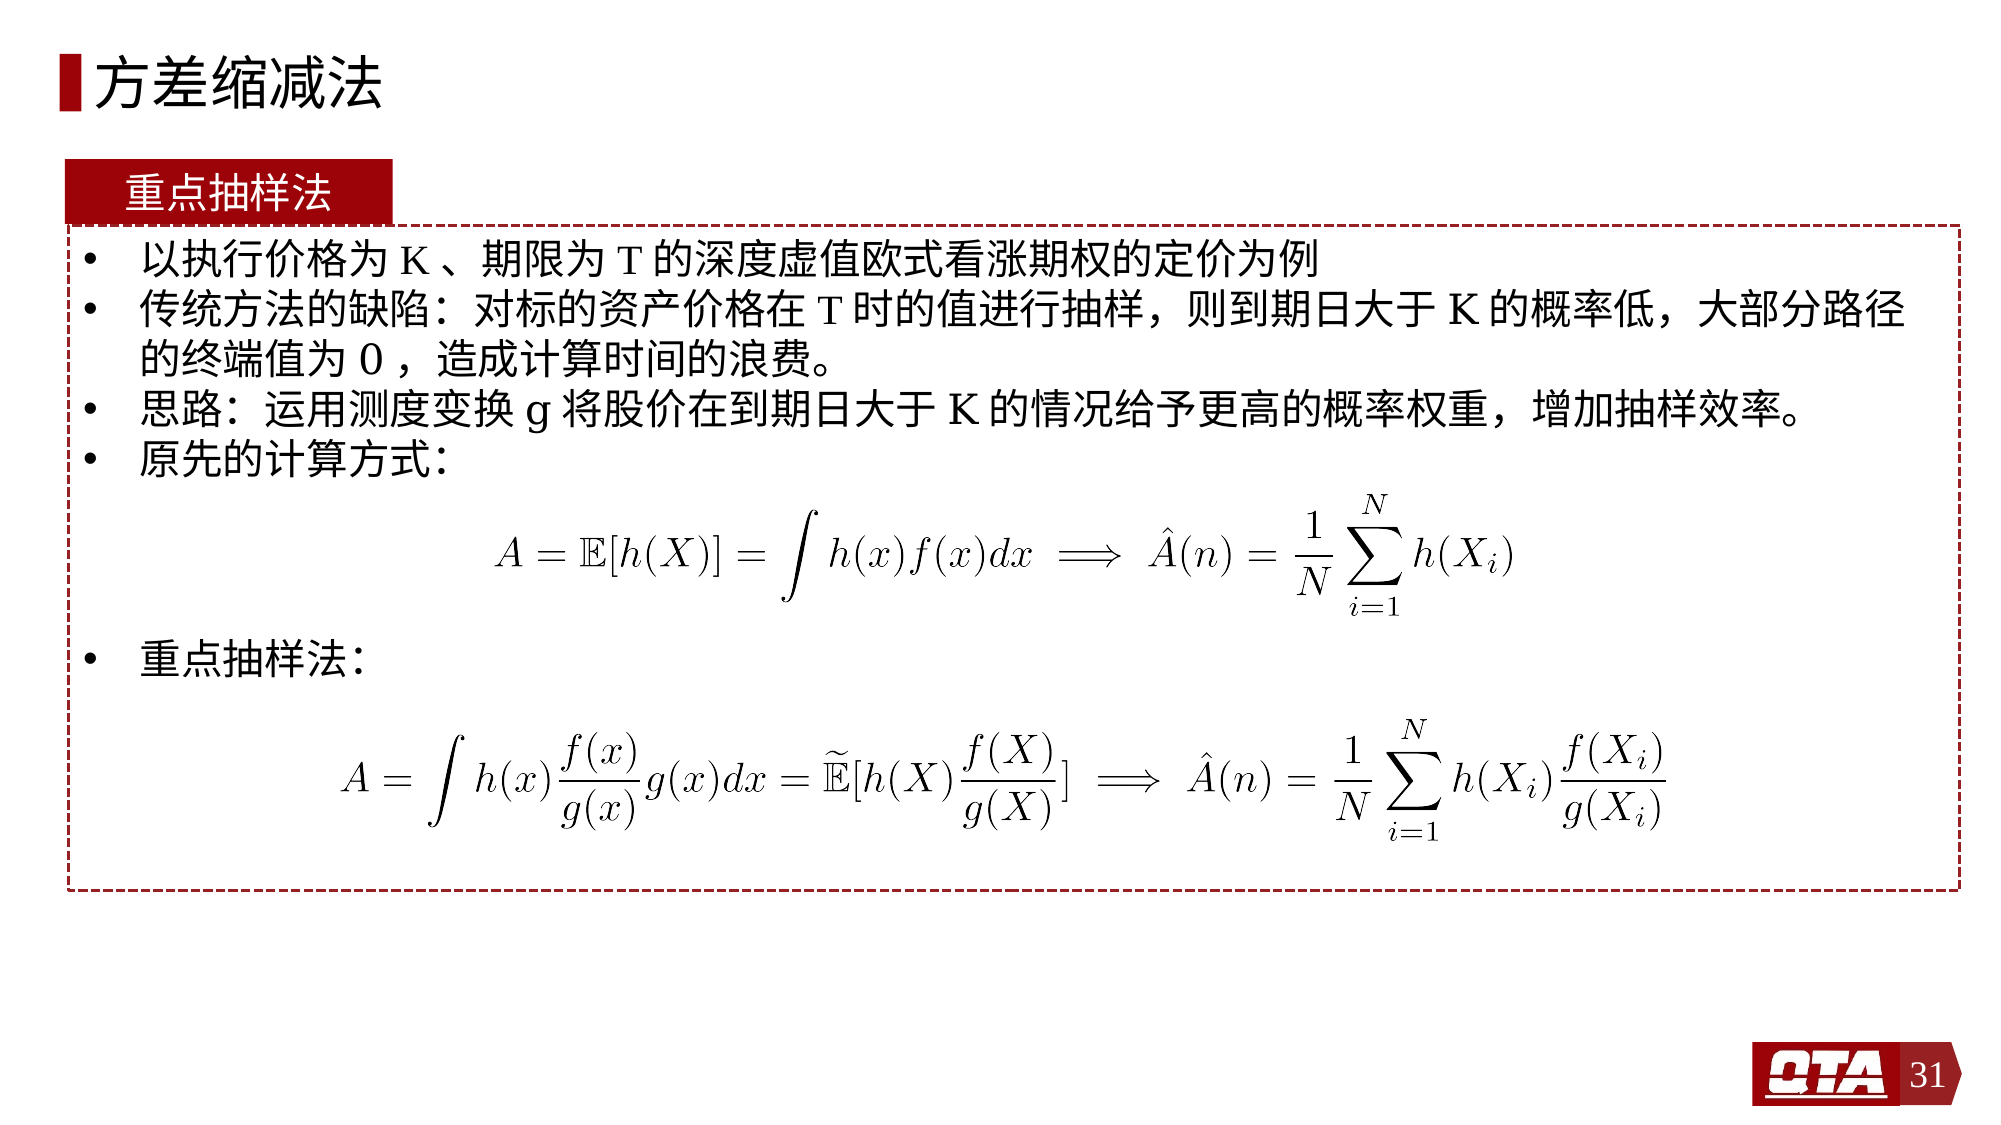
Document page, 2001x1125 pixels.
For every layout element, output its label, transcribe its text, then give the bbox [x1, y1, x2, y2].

slide_number 31 [1511, 1042, 1962, 1103]
text_box 重点抽样法 [64, 159, 393, 224]
title 方差缩减法 [78, 0, 1775, 174]
text_box 以执行价格为K、期限为T的深度虚值欧式看涨期权的定价为例 传统方法的缺陷：对标的资产价格在T时的值进行抽样，则到期日大于K的概率低，大部分路径的终端值为0，造成计算时间的浪费。 思路：运用测度变换g将股价在到期日大于K的情况给予更高的概率权重，增加抽样效率。 原先的计算方式： 重点抽样法： [68, 225, 1960, 891]
picture [494, 494, 1512, 616]
picture [340, 719, 1666, 841]
